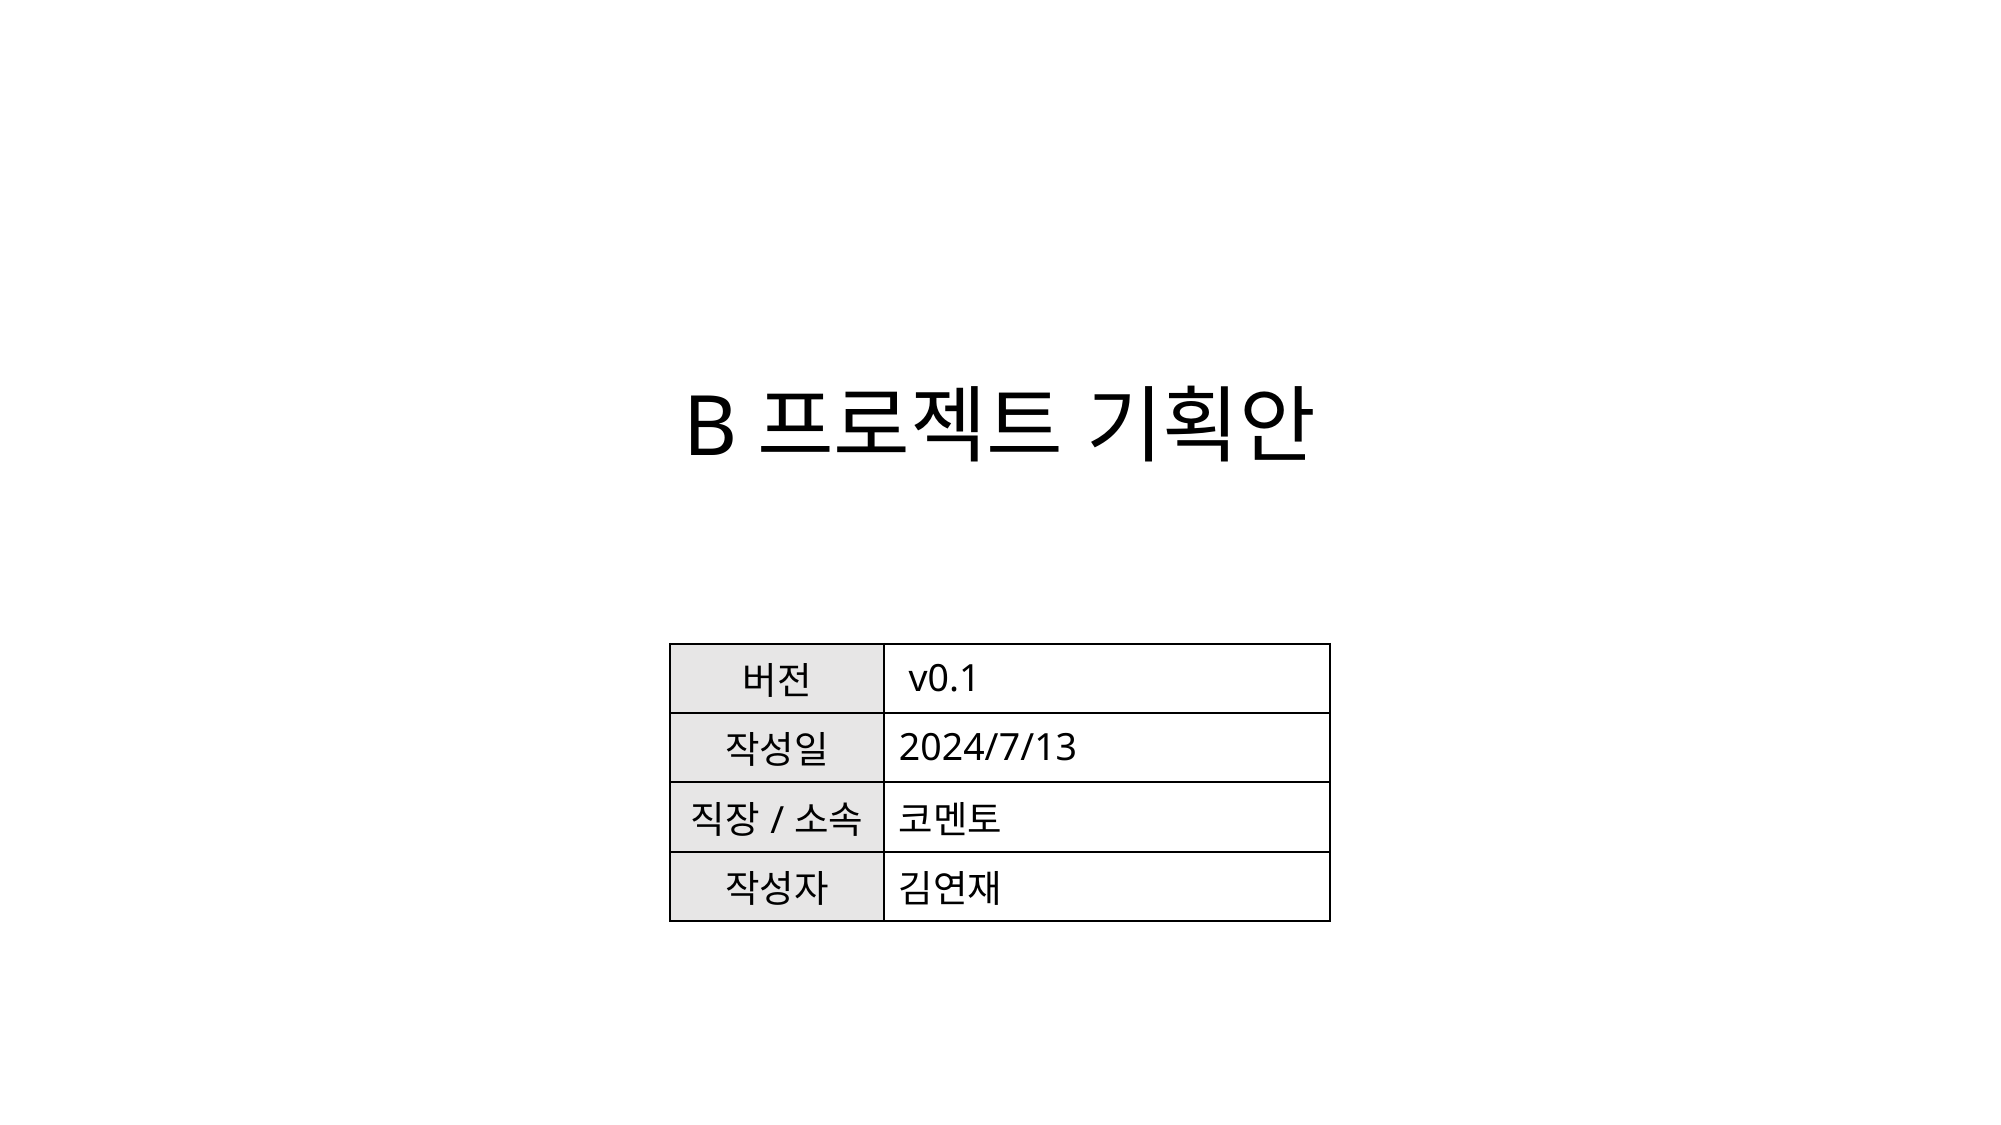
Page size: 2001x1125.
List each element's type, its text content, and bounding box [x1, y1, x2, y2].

table_cell 2024/7/13 [885, 714, 1329, 781]
table_cell 작성일 [671, 714, 883, 781]
table_header v0.1 [885, 645, 1329, 712]
table_cell 김연재 [885, 853, 1329, 920]
table_cell 직장/소속 [671, 783, 883, 851]
title B프로젝트 기획안 [249, 317, 1750, 482]
table_cell 작성자 [671, 853, 883, 920]
table_header 버전 [671, 645, 883, 712]
table_cell 코멘토 [885, 783, 1329, 851]
